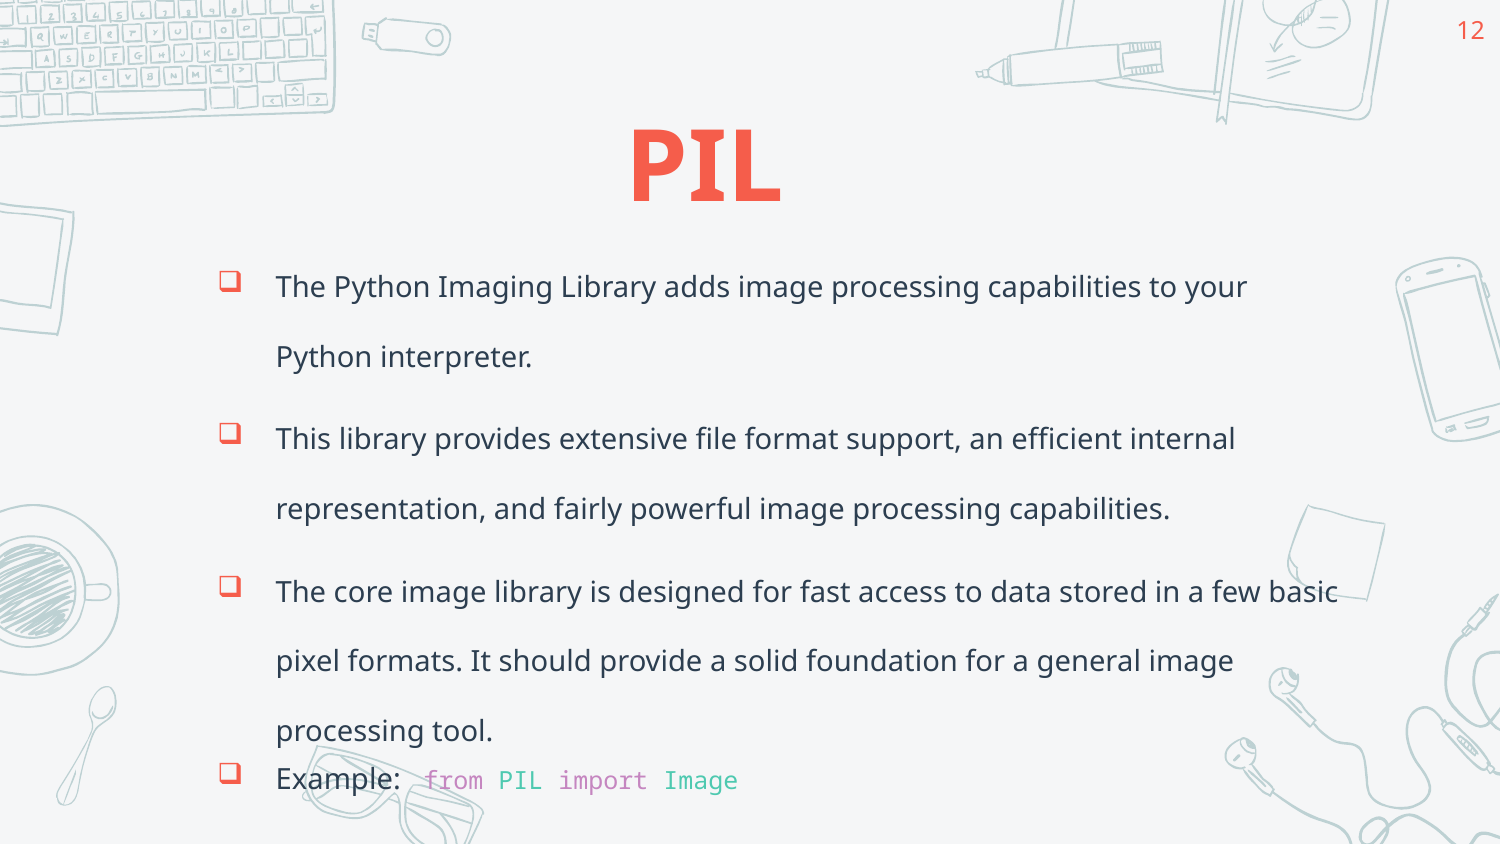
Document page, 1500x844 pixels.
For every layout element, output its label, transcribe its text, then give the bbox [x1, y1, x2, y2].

title PIL [140, 140, 1270, 237]
slide_number 12 [1435, 0, 1500, 53]
list The Python Imaging Library adds image processing capabilities to your Python interpreter. This library provides extensive file format support, an efficient internal representation, and fairly powerful image processing capabilities. The core image library is designed for fast access to data stored in a few basic pixel formats. It should provide a solid foundation for a general image processing tool. Example: from PIL import Image [185, 218, 1360, 774]
